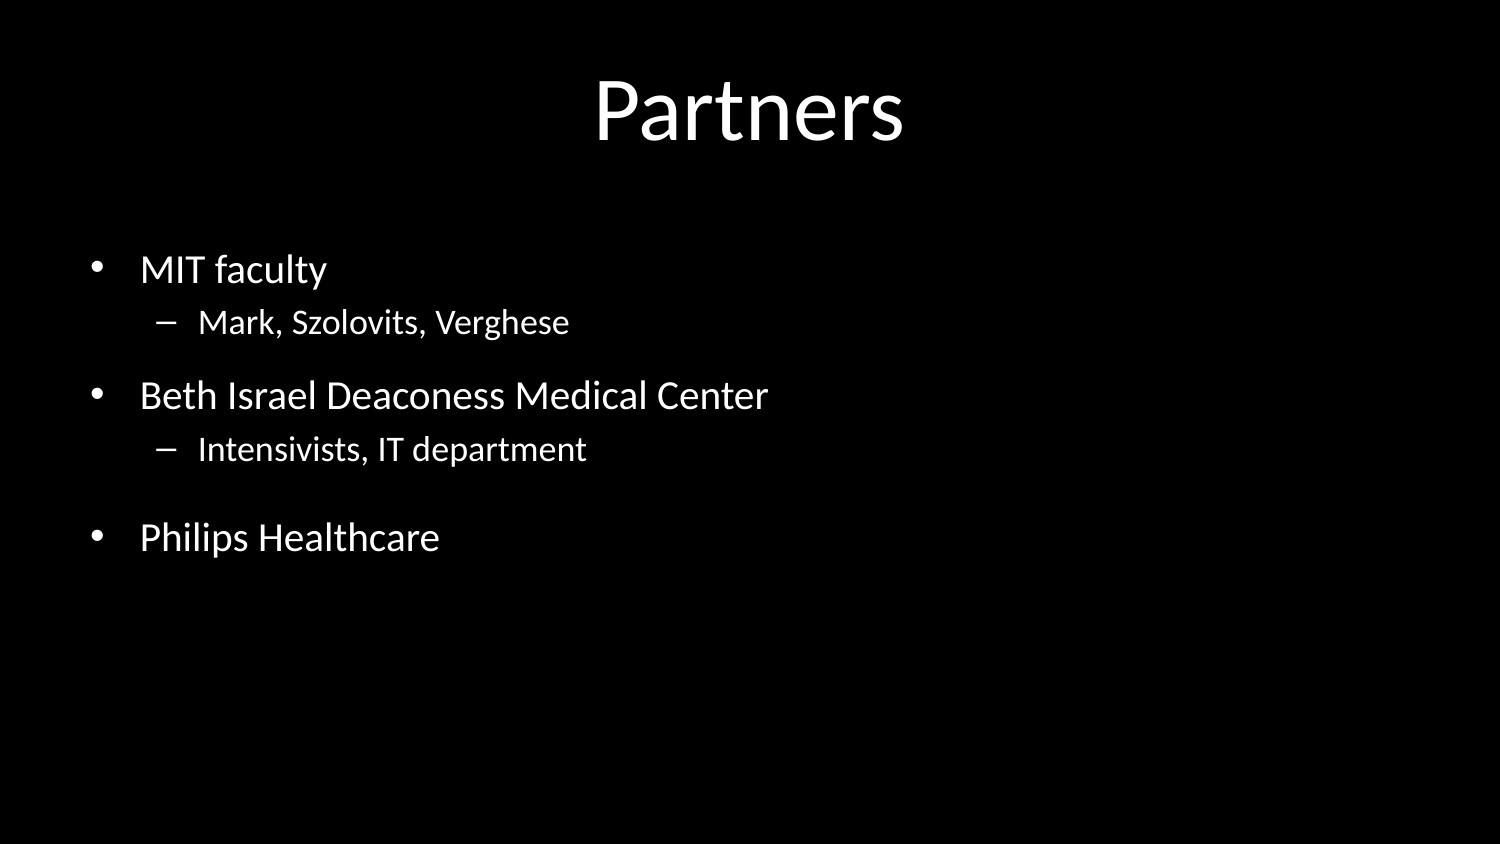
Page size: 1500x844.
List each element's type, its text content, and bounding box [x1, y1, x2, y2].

title Partners [75, 33, 1425, 175]
list MIT faculty Mark, Szolovits, Verghese Beth Israel Deaconess Medical Center Intensivists, IT department Philips Healthcare [75, 234, 1425, 572]
